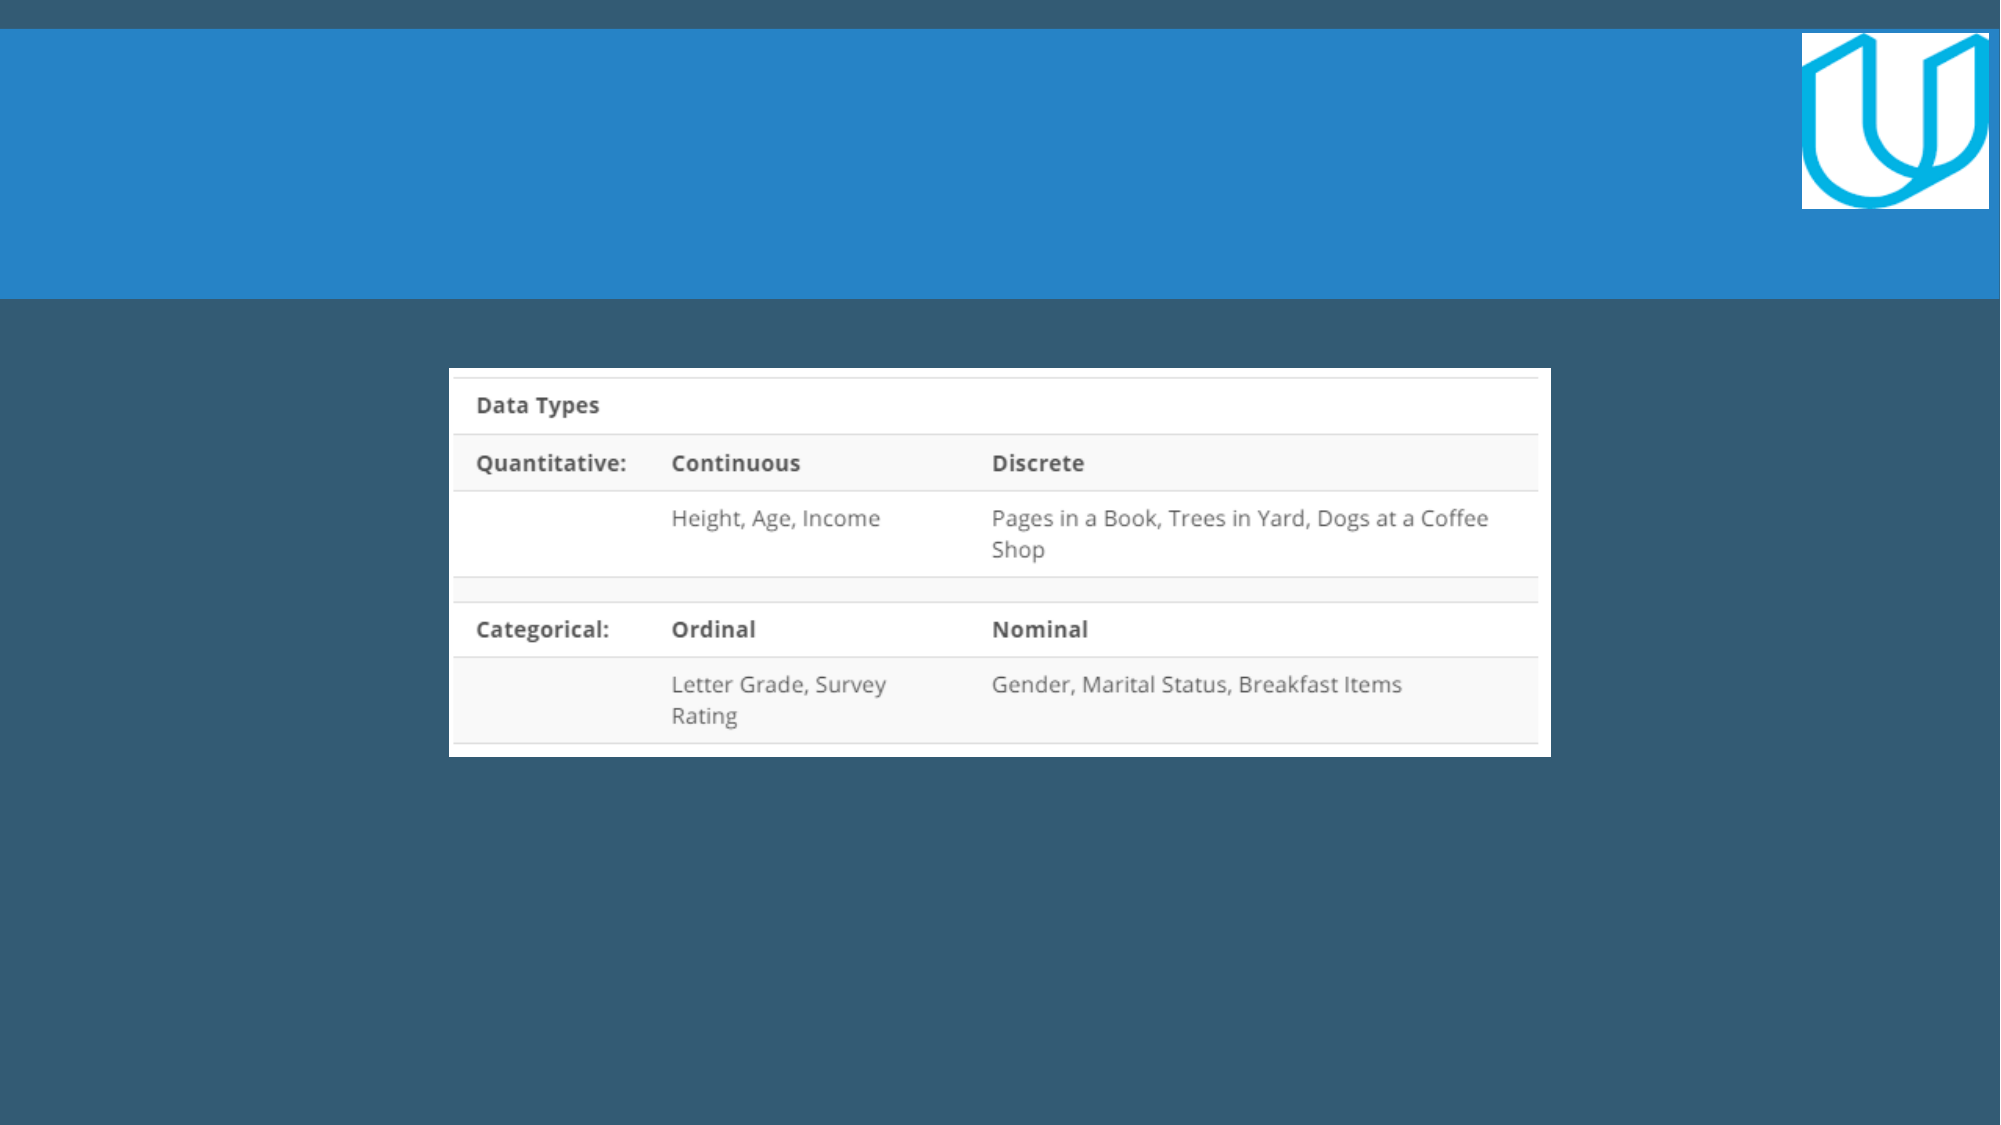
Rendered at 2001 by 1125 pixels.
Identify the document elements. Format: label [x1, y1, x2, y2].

picture [1876, 124, 1989, 209]
picture [1802, 149, 1866, 209]
picture [1816, 47, 1912, 197]
picture [1933, 47, 1974, 167]
picture [1802, 33, 1989, 167]
picture [449, 368, 1551, 757]
